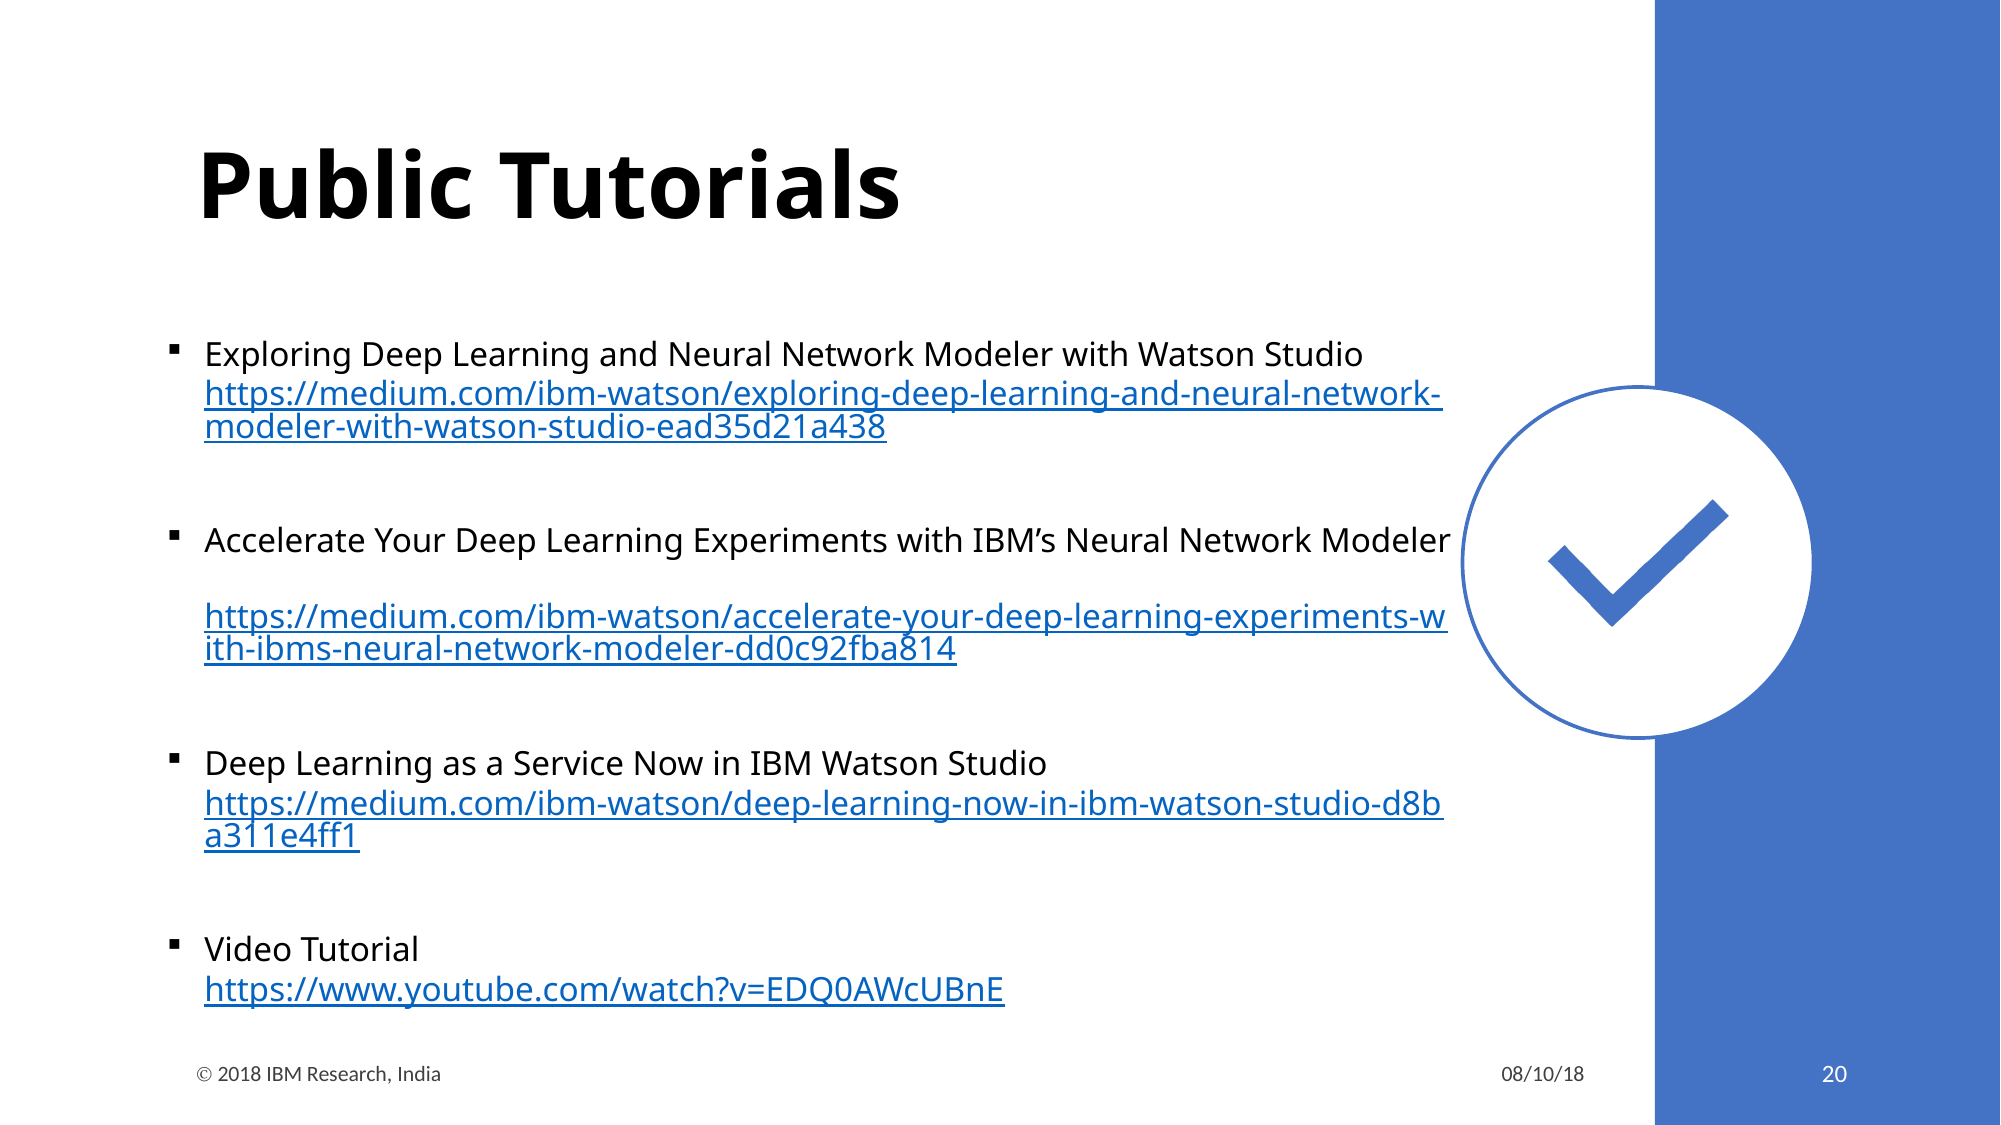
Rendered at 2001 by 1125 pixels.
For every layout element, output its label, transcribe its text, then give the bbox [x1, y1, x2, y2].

text_box 08/10/18 [1149, 1042, 1600, 1103]
slide_number 20 [1696, 1042, 1863, 1103]
text_box [1654, 0, 2000, 1125]
text_box [1469, 385, 1815, 740]
picture [1544, 468, 1732, 657]
title Public Tutorials [181, 79, 1408, 298]
list Exploring Deep Learning and Neural Network Modeler with Watson Studio https://medium.com/ibm-watson/exploring-deep-learning-and-neural-network-modeler-with-watson-studio-ead35d21a438 Accelerate Your Deep Learning Experiments with IBM’s Neural Network Modeler https://medium.com/ibm-watson/accelerate-your-deep-learning-experiments-with-ibms-neural-network-modeler-dd0c92fba814 Deep Learning as a Service Now in IBM Watson Studio https://medium.com/ibm-watson/deep-learning-now-in-ibm-watson-studio-d8ba311e4ff1 Video Tutorial https://www.youtube.com/watch?v=EDQ0AWcUBnE [151, 320, 1469, 1043]
footer Ⓒ 2018 IBM Research, India [181, 1042, 984, 1103]
